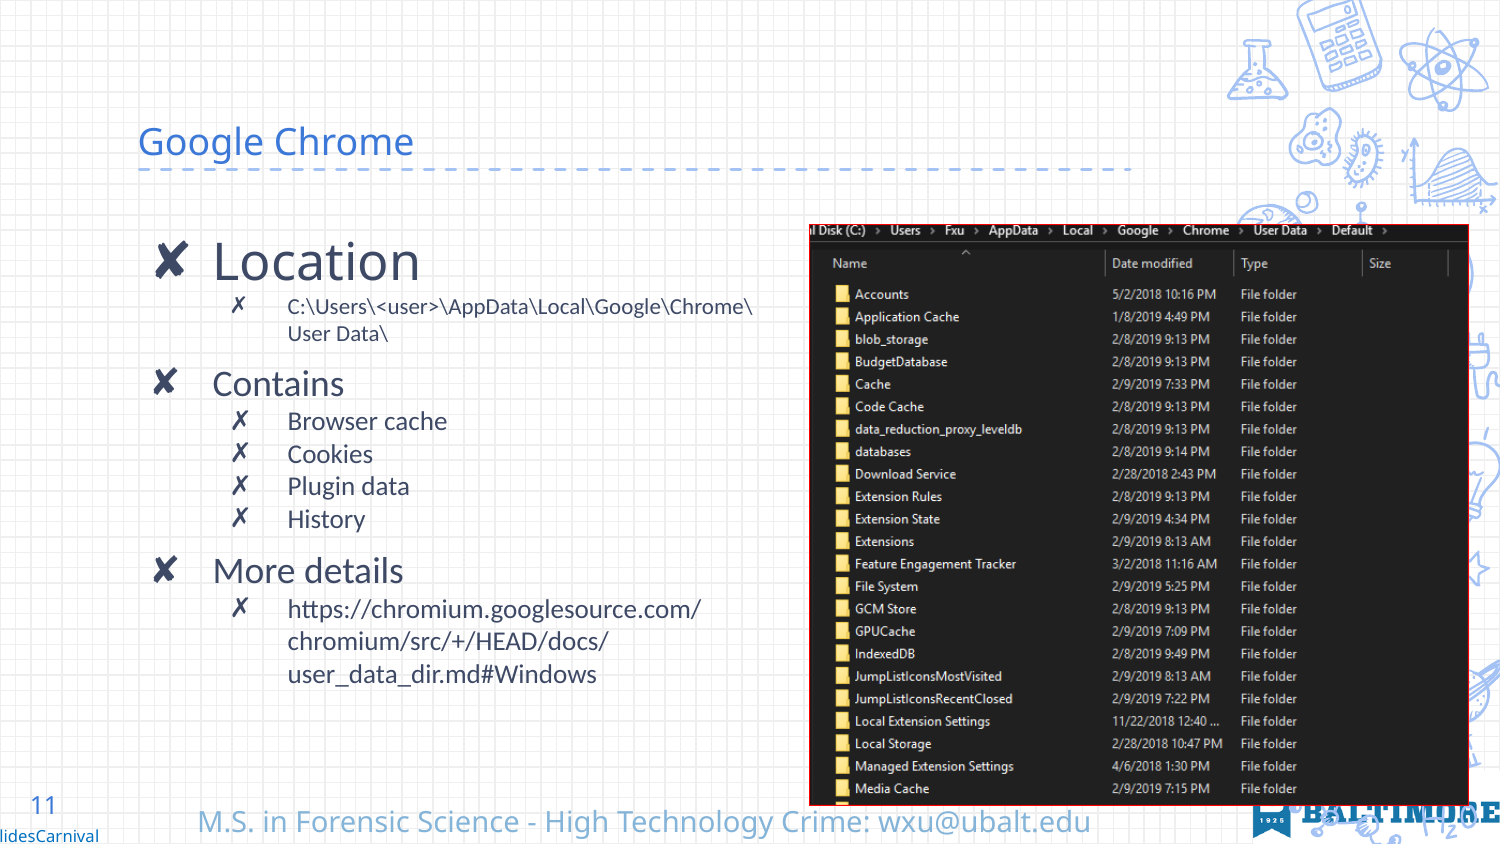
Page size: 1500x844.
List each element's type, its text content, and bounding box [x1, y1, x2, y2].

list Location C:\Users\<user>\AppData\Local\Google\Chrome\User Data\ Contains Browser cache Cookies Plugin data History More details https://chromium.googlesource.com/chromium/src/+/HEAD/docs/user_data_dir.md#Windows [122, 213, 793, 806]
picture [1327, 813, 1336, 822]
slide_number 11 [14, 774, 105, 840]
picture [1365, 817, 1376, 833]
title Google Chrome [122, 36, 1130, 178]
picture [809, 224, 1500, 844]
